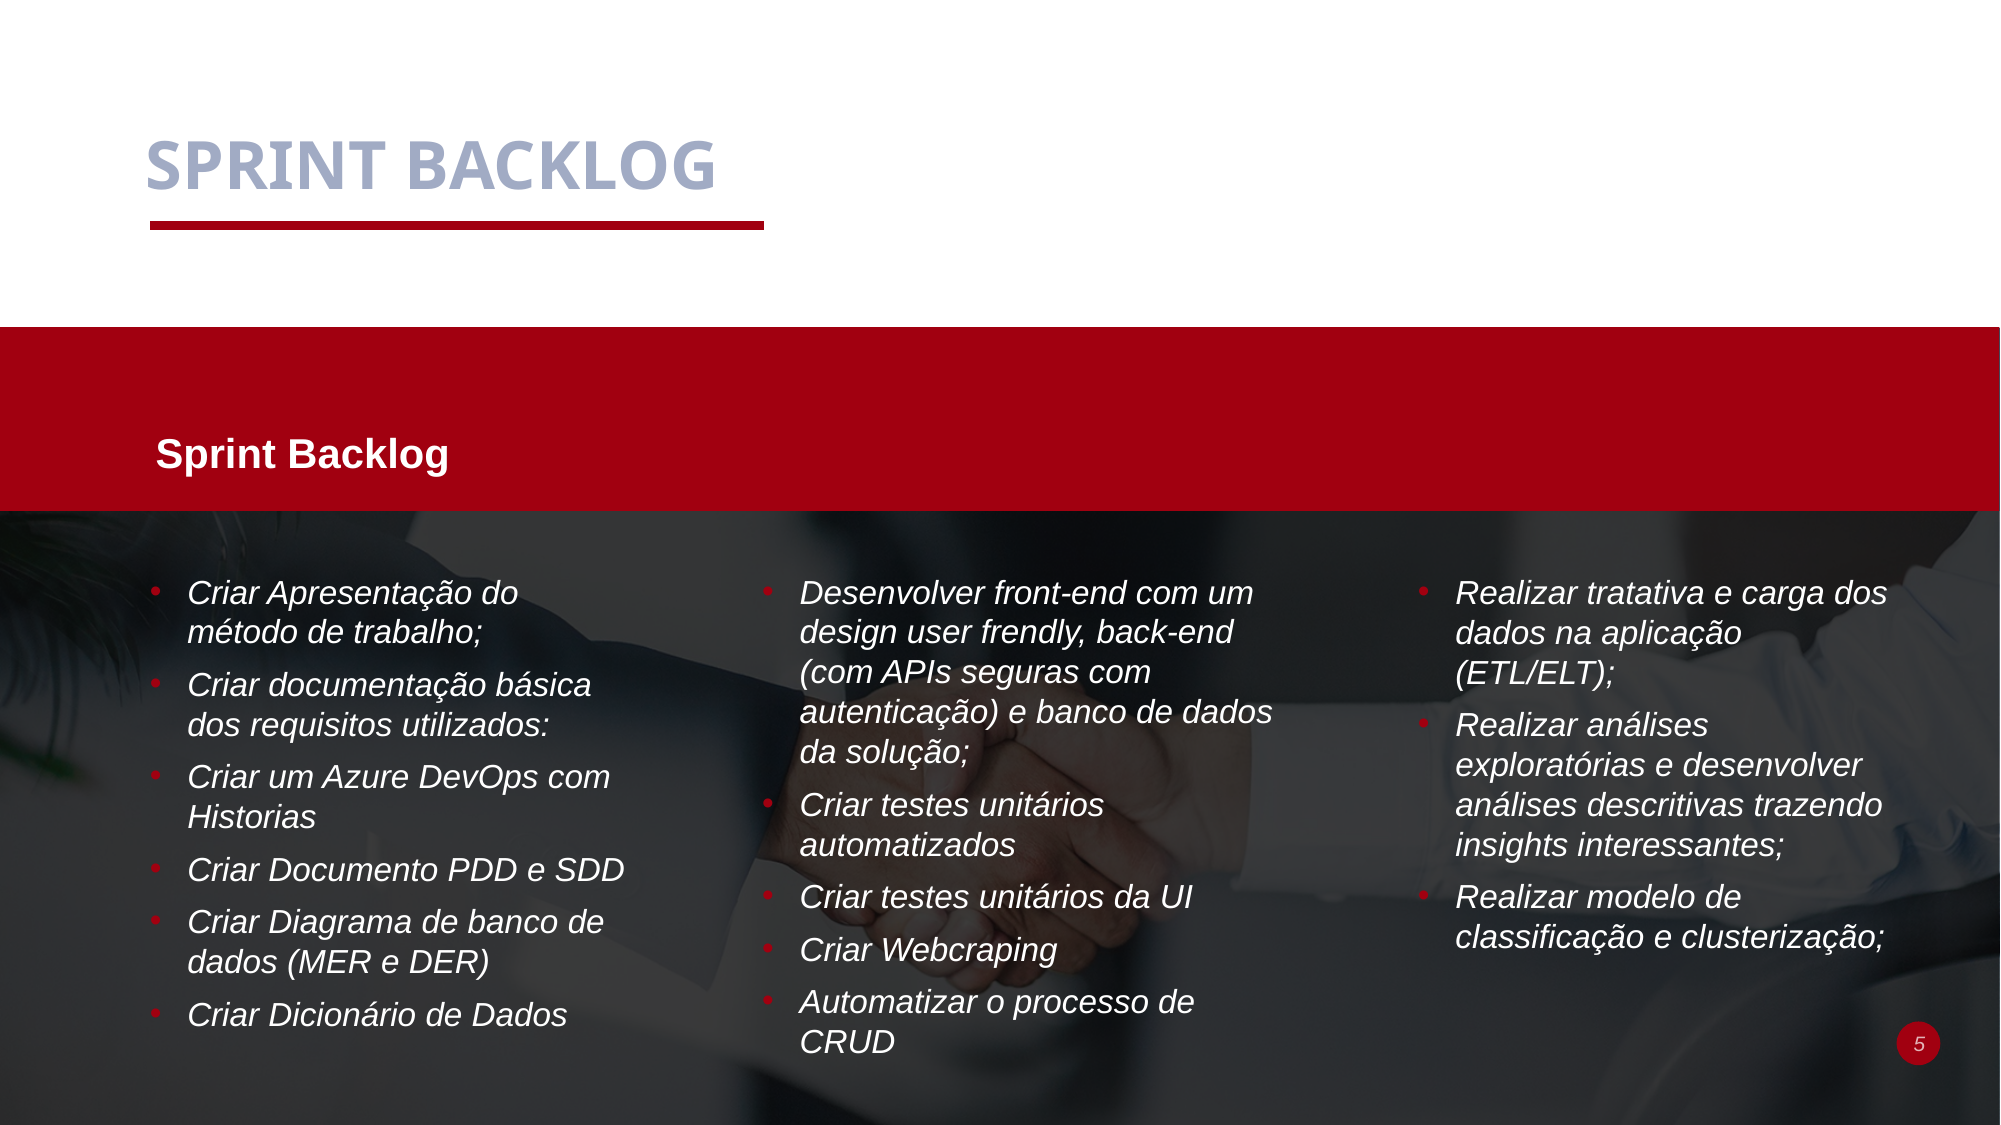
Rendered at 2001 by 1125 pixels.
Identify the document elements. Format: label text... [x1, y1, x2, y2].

text_box [0, 326, 2000, 511]
title SPRINT BACKLOG [130, 59, 1856, 277]
picture [0, 511, 2000, 1125]
list Sprint Backlog [140, 349, 763, 485]
